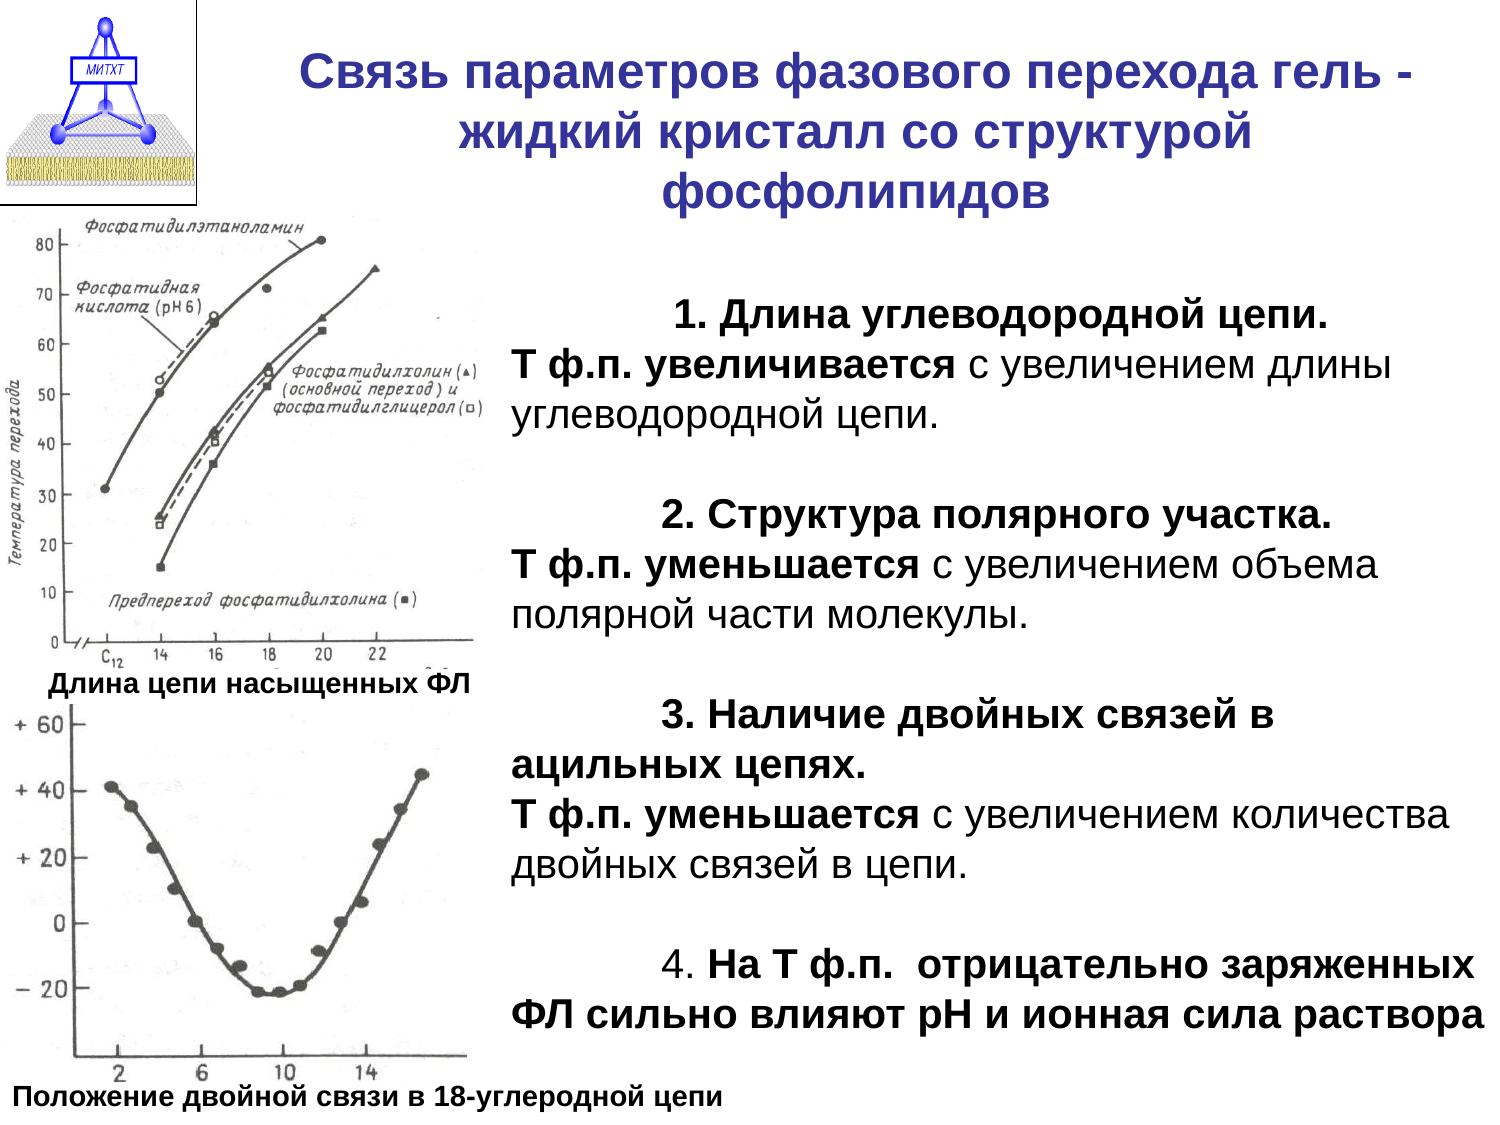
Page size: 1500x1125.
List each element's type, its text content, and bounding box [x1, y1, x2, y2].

picture [5, 703, 467, 1083]
picture [0, 207, 487, 669]
text_box Связь параметров фазового перехода гель -жидкий кристалл со структурой фосфолипидов [265, 30, 1447, 226]
text_box Положение двойной связи в 18-углеродной цепи [0, 1070, 904, 1121]
text_box Длина цепи насыщенных ФЛ [0, 656, 526, 707]
text_box 1. Длина углеводородной цепи. Т ф.п. увеличивается с увеличением длины углеводородной цепи. 2. Структура полярного участка. Т ф.п. уменьшается с увеличением объема полярной части молекулы. 3. Наличие двойных связей в ацильных цепях. Т ф.п. уменьшается с увеличением количества двойных связей в цепи. 4. На Т ф.п. отрицательно заряженных ФЛ сильно влияют рН и ионная сила раствора [496, 278, 1500, 1045]
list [0, 0, 196, 205]
